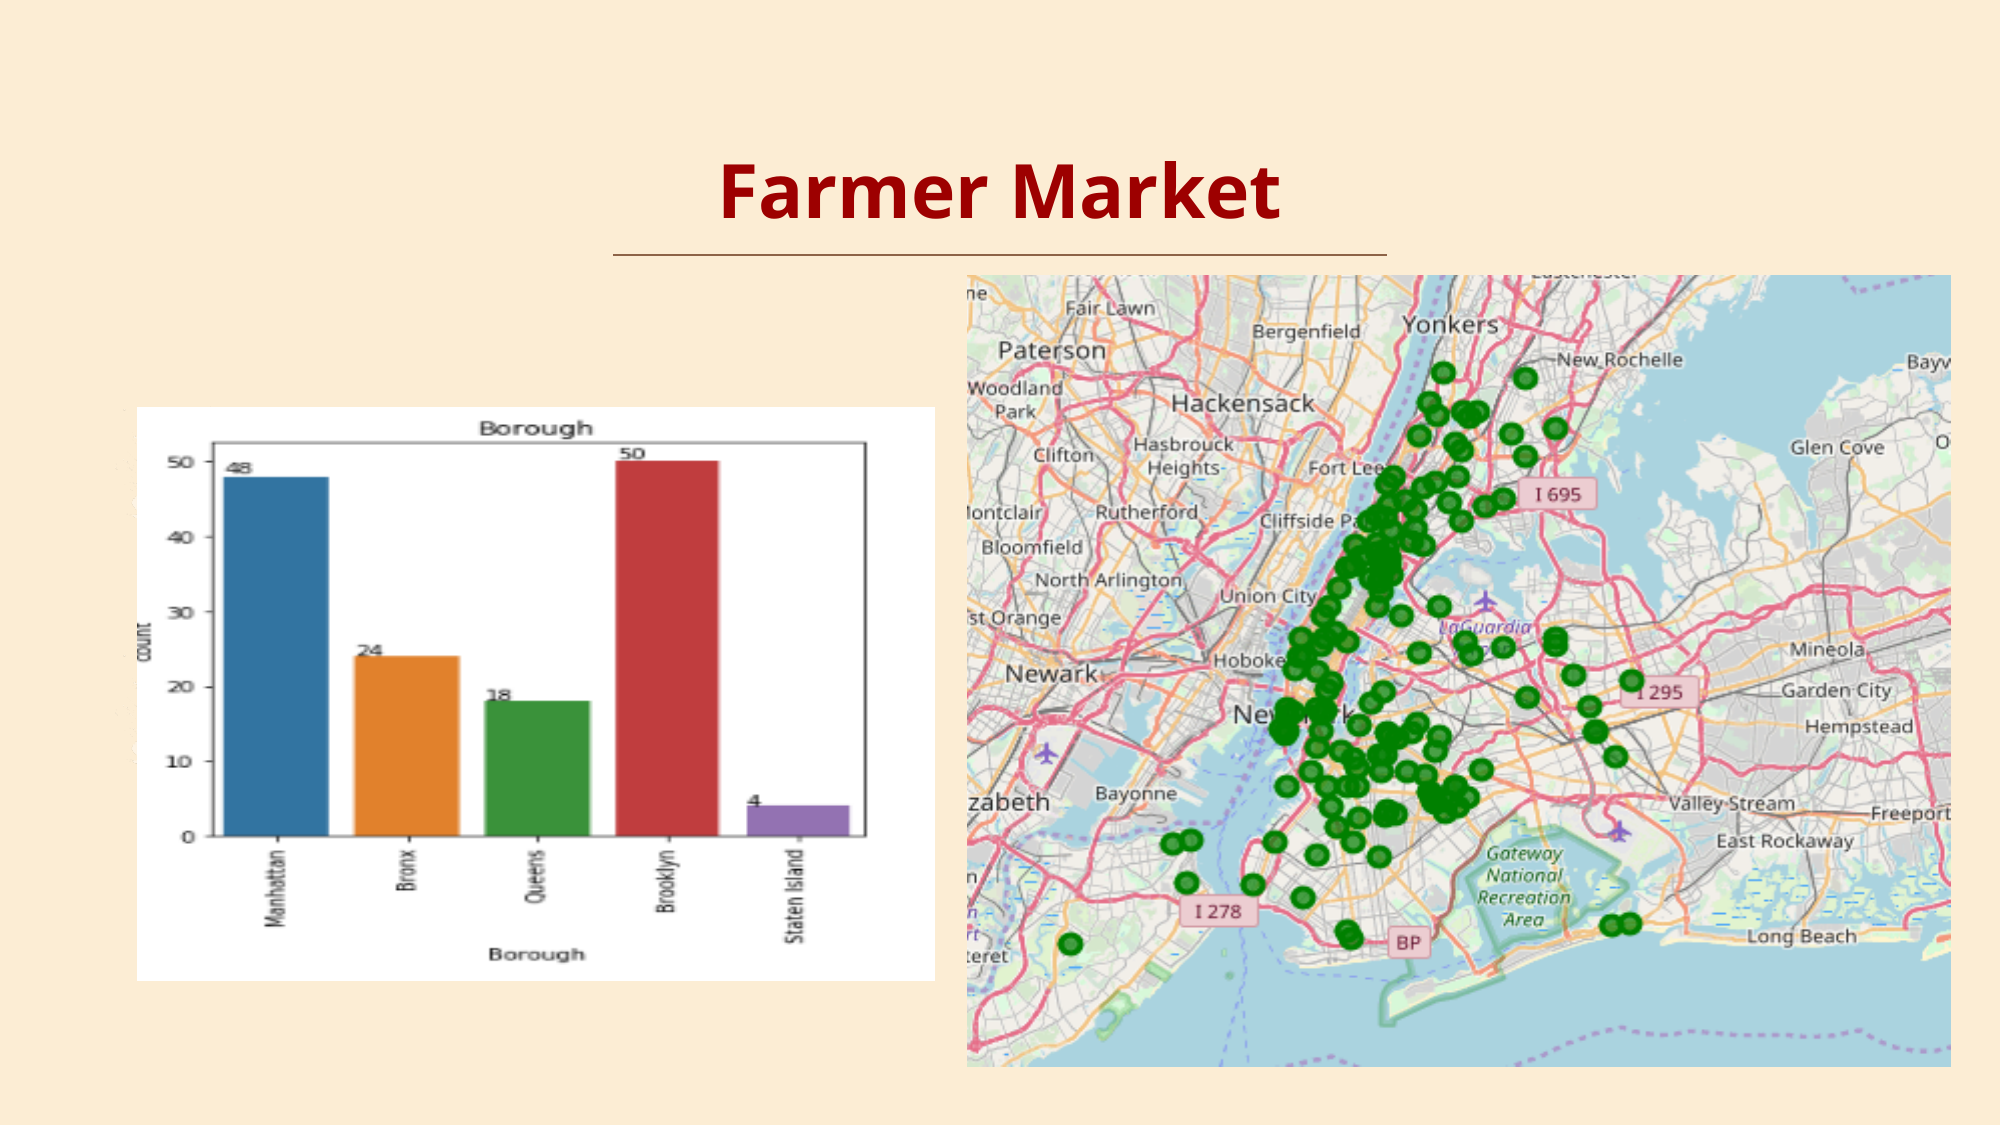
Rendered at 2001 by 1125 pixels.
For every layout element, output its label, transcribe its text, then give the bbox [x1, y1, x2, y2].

picture [967, 275, 1951, 1068]
title Farmer Market [137, 101, 1863, 243]
picture [137, 407, 935, 981]
